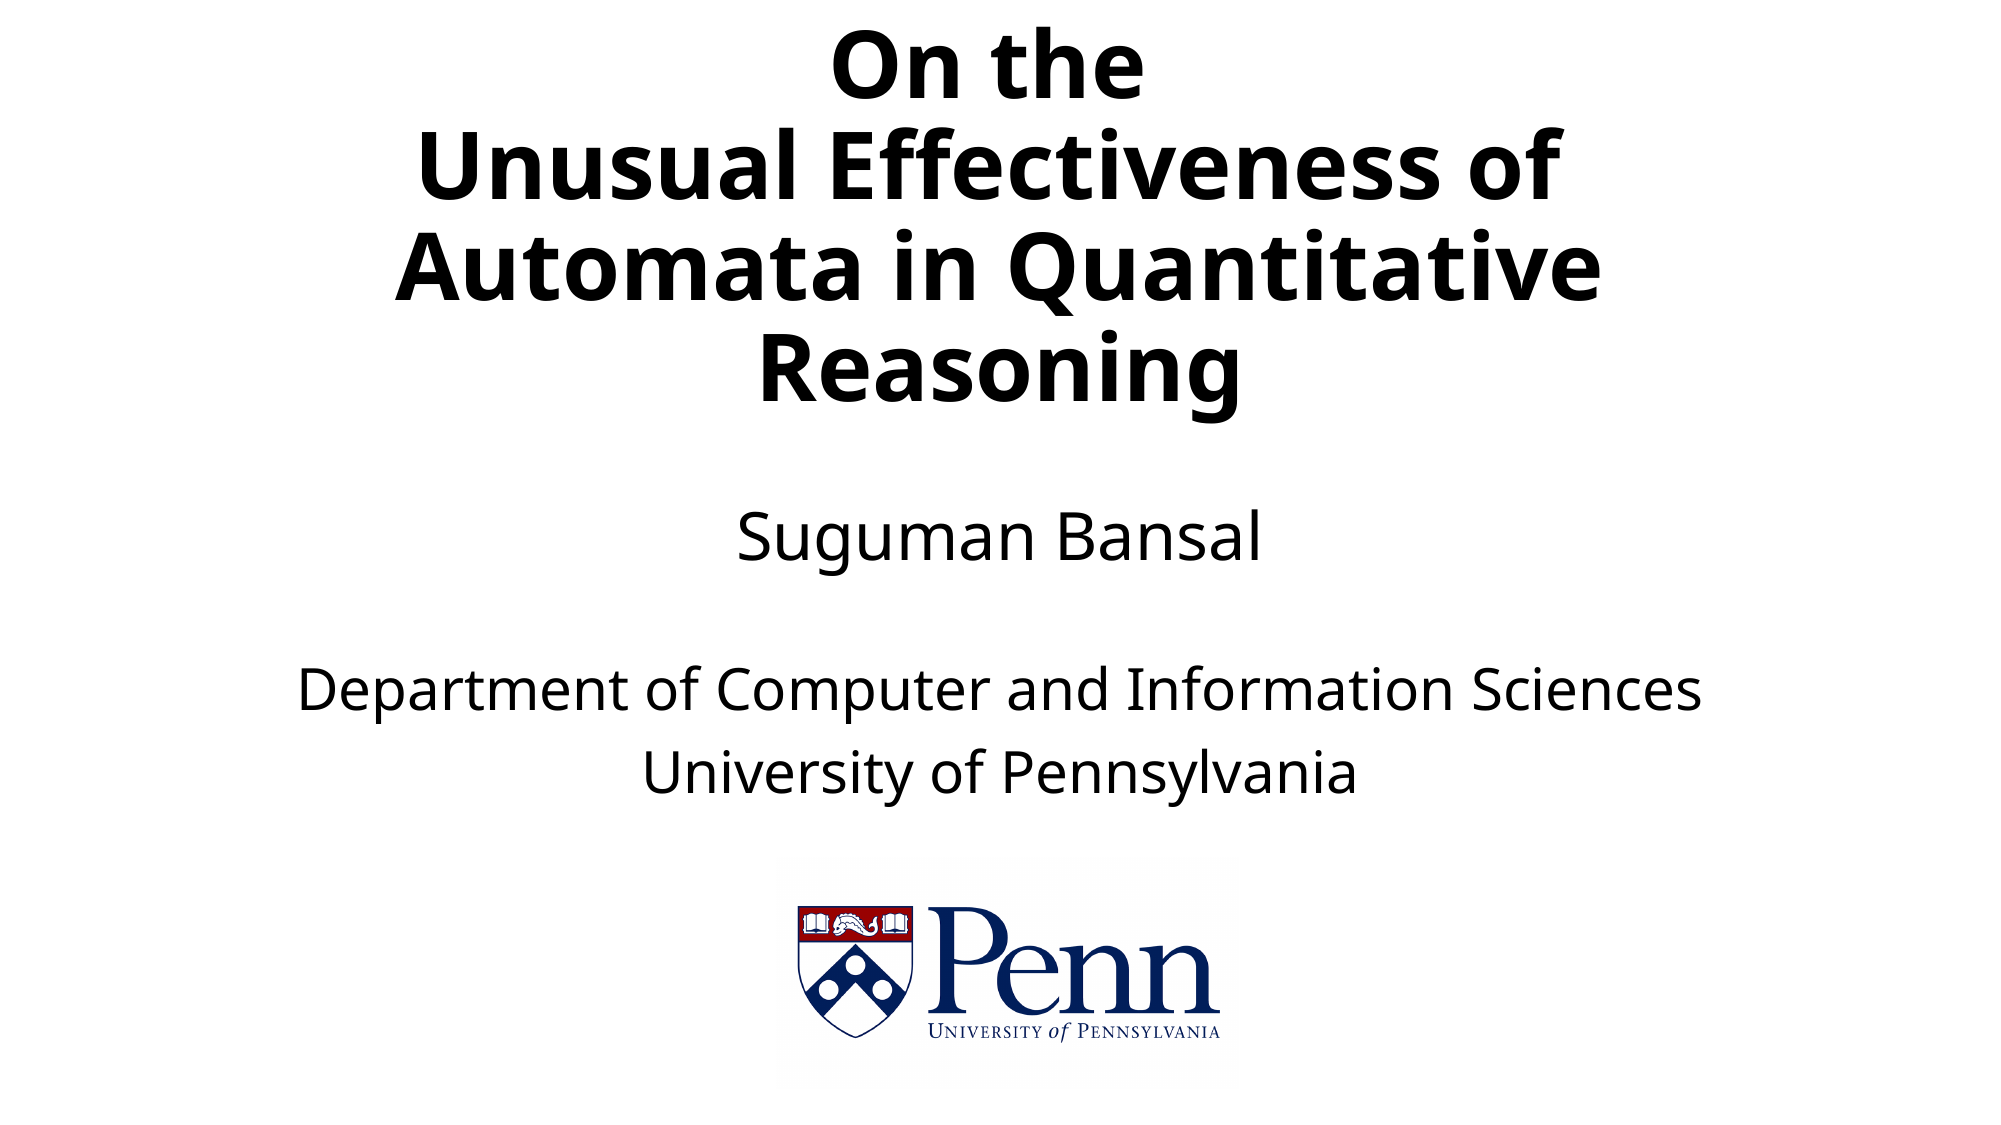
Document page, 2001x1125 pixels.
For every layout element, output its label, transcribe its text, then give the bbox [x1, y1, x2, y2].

title On the Unusual Effectiveness of Automata in Quantitative Reasoning [176, 106, 1824, 430]
picture [776, 857, 1239, 1089]
text_box Suguman Bansal Department of Computer and Information Sciences University of Pennsylvania [250, 495, 1749, 906]
